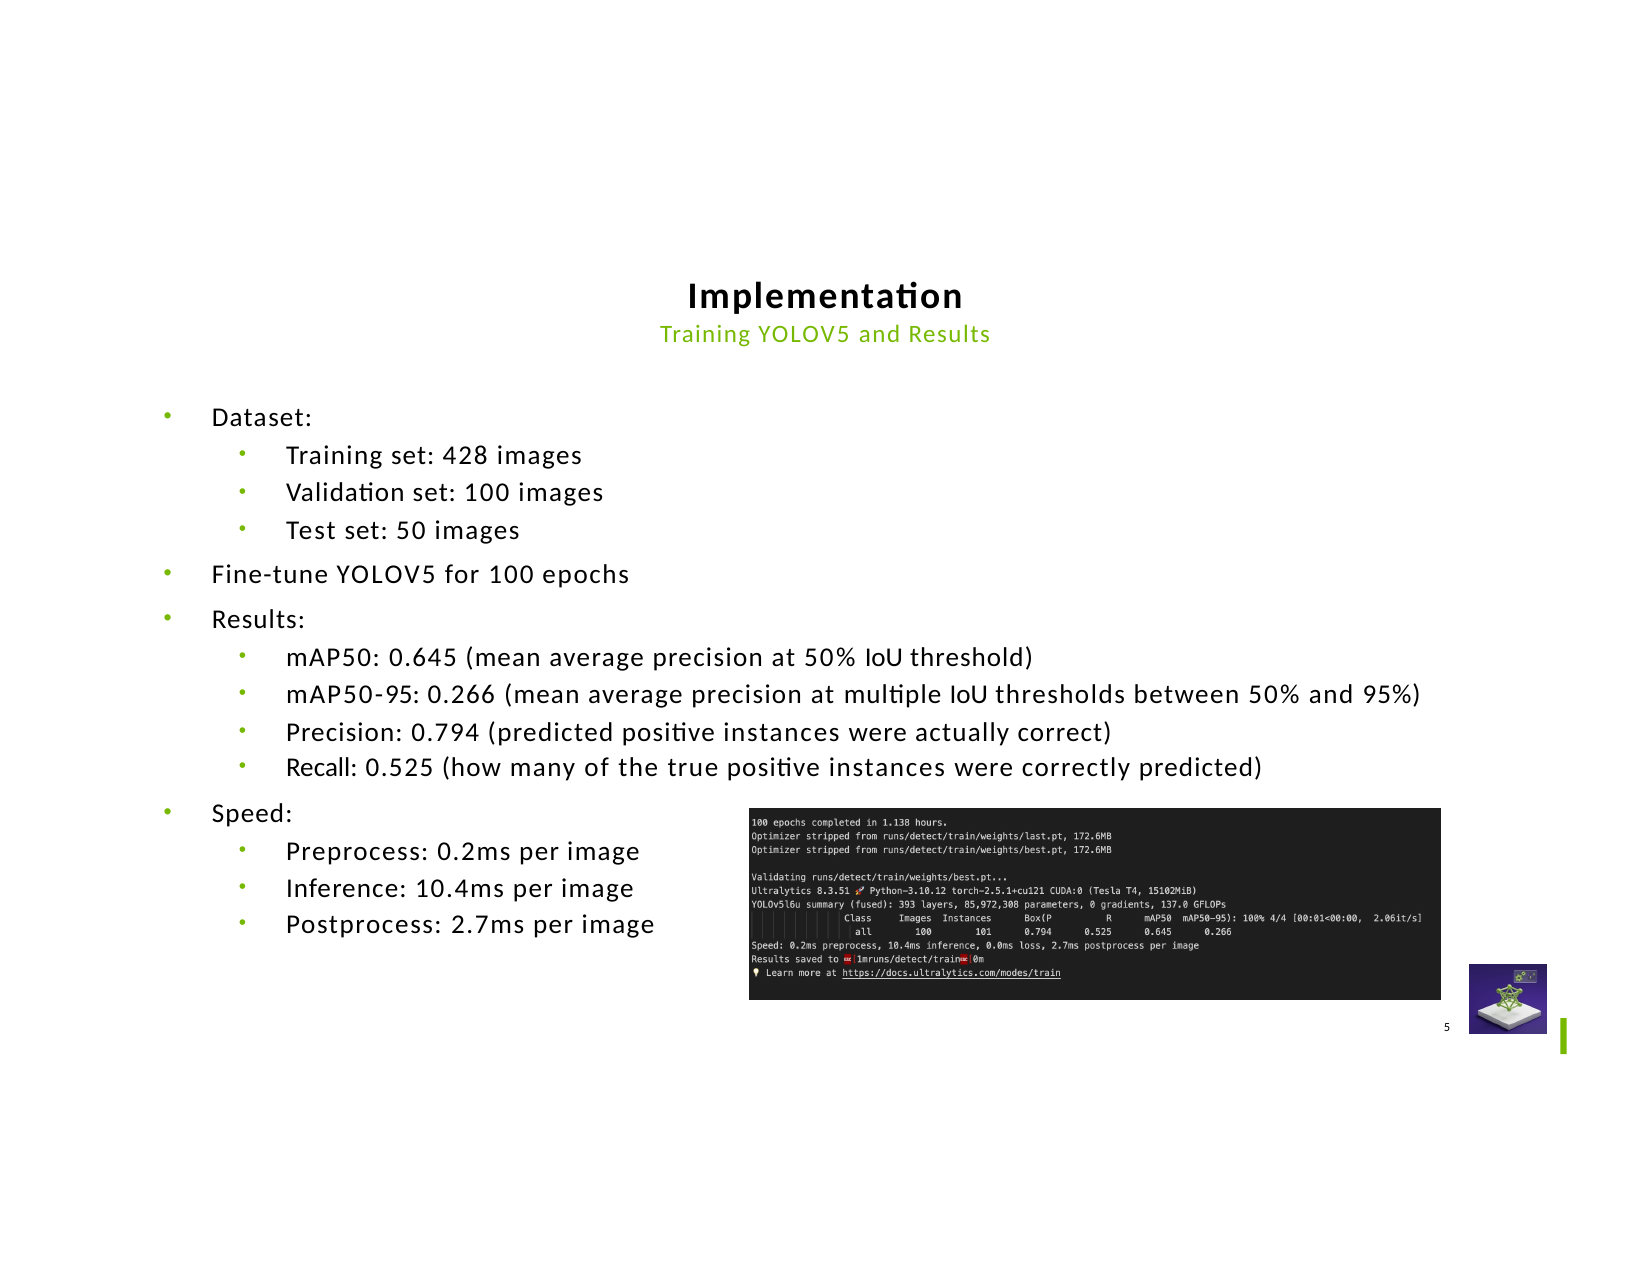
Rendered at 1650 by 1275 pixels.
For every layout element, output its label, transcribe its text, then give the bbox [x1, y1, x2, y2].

slide_number 5 [1437, 1016, 1460, 1275]
text_box Dataset: Training set: 428 images Validation set: 100 images Test set: 50 images Fine-tune YOLOV5 for 100 epochs Results: mAP50: 0.645 (mean average precision at 50% IoU threshold) mAP50-95: 0.266 (mean average precision at multiple IoU thresholds between 50% and 95%) Precision: 0.794 (predicted positive instances were actually correct) Recall: 0.525 (how many of the true positive instances were correctly predicted) Speed: Preprocess: 0.2ms per image Inference: 10.4ms per image Postprocess: 2.7ms per image [161, 392, 1444, 939]
picture [749, 808, 1441, 1000]
title Implementation Training YOLOV5 and Results [571, 265, 1079, 392]
picture [1464, 964, 1547, 1040]
